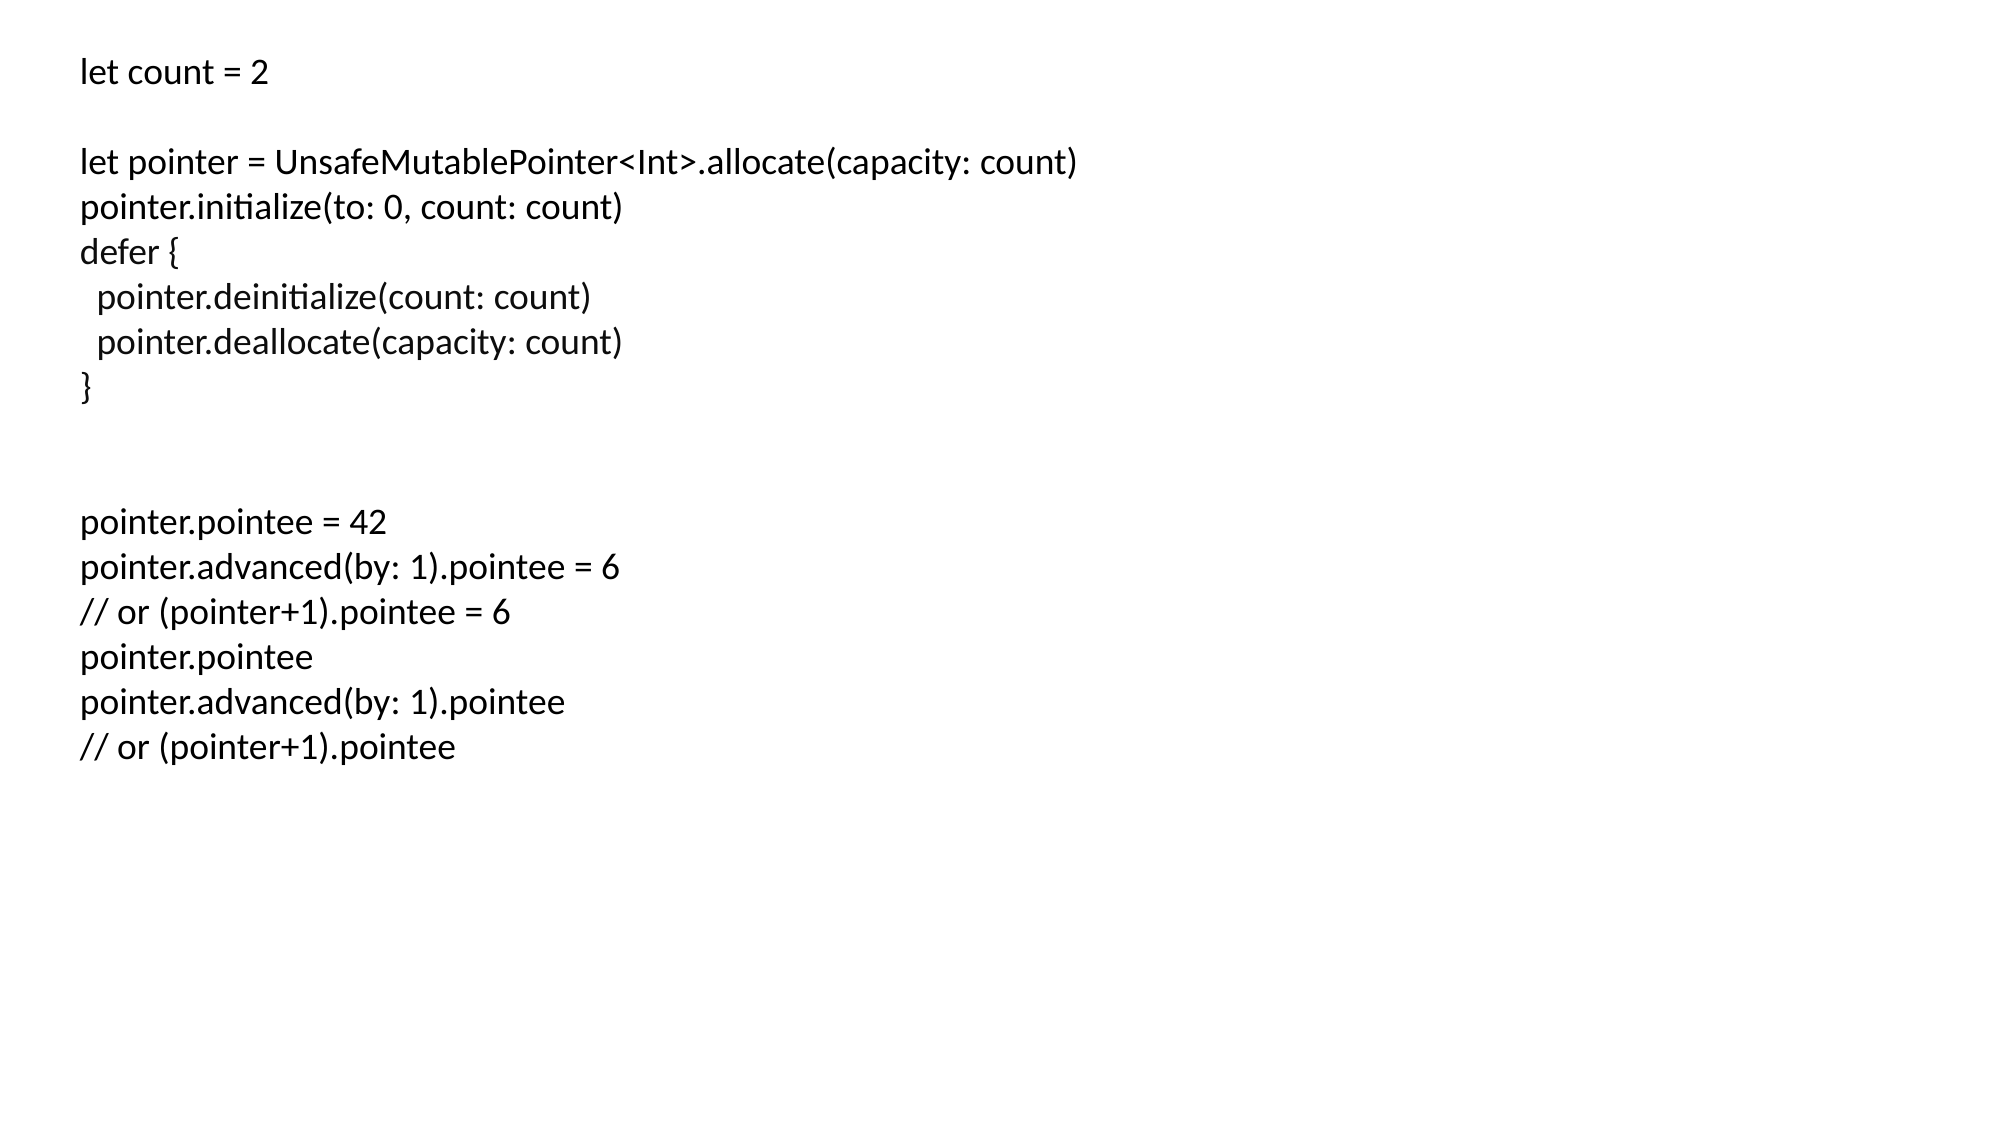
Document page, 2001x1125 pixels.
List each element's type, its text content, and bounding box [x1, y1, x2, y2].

text_box let count = 2 let pointer = UnsafeMutablePointer<Int>.allocate(capacity: count) pointer.initialize(to: 0, count: count) defer { pointer.deinitialize(count: count) pointer.deallocate(capacity: count) } pointer.pointee = 42 pointer.advanced(by: 1).pointee = 6 // or (pointer+1).pointee = 6 pointer.pointee pointer.advanced(by: 1).pointee // or (pointer+1).pointee [64, 39, 1463, 820]
